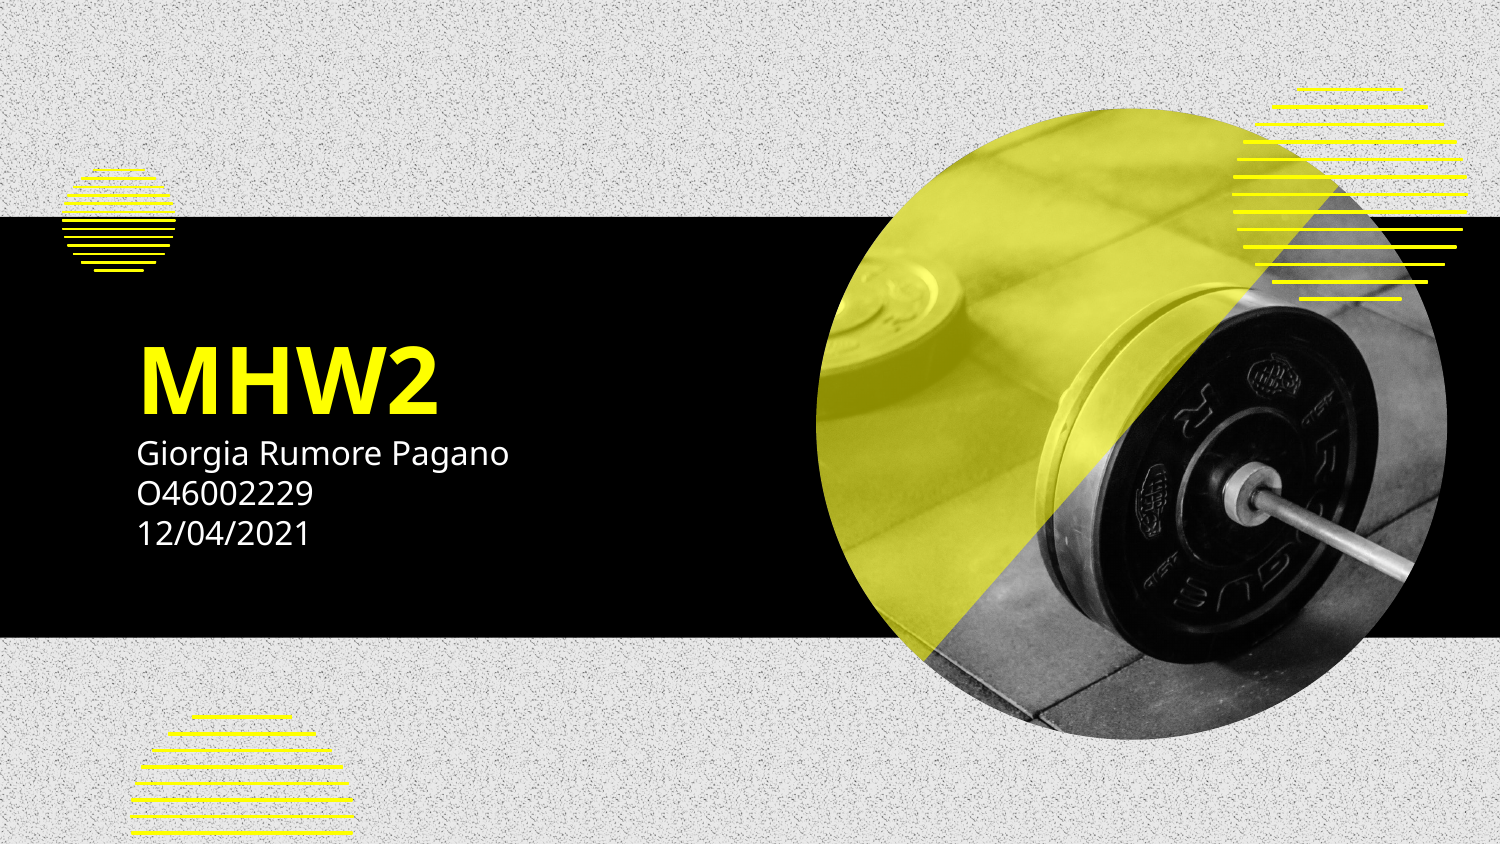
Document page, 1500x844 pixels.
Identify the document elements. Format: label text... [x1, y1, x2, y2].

subtitle Giorgia Rumore Pagano O46002229 12/04/2021 [121, 436, 753, 548]
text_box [62, 169, 176, 272]
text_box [1232, 88, 1468, 301]
title MHW2 [121, 330, 753, 436]
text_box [130, 715, 354, 844]
picture [0, 0, 1500, 844]
